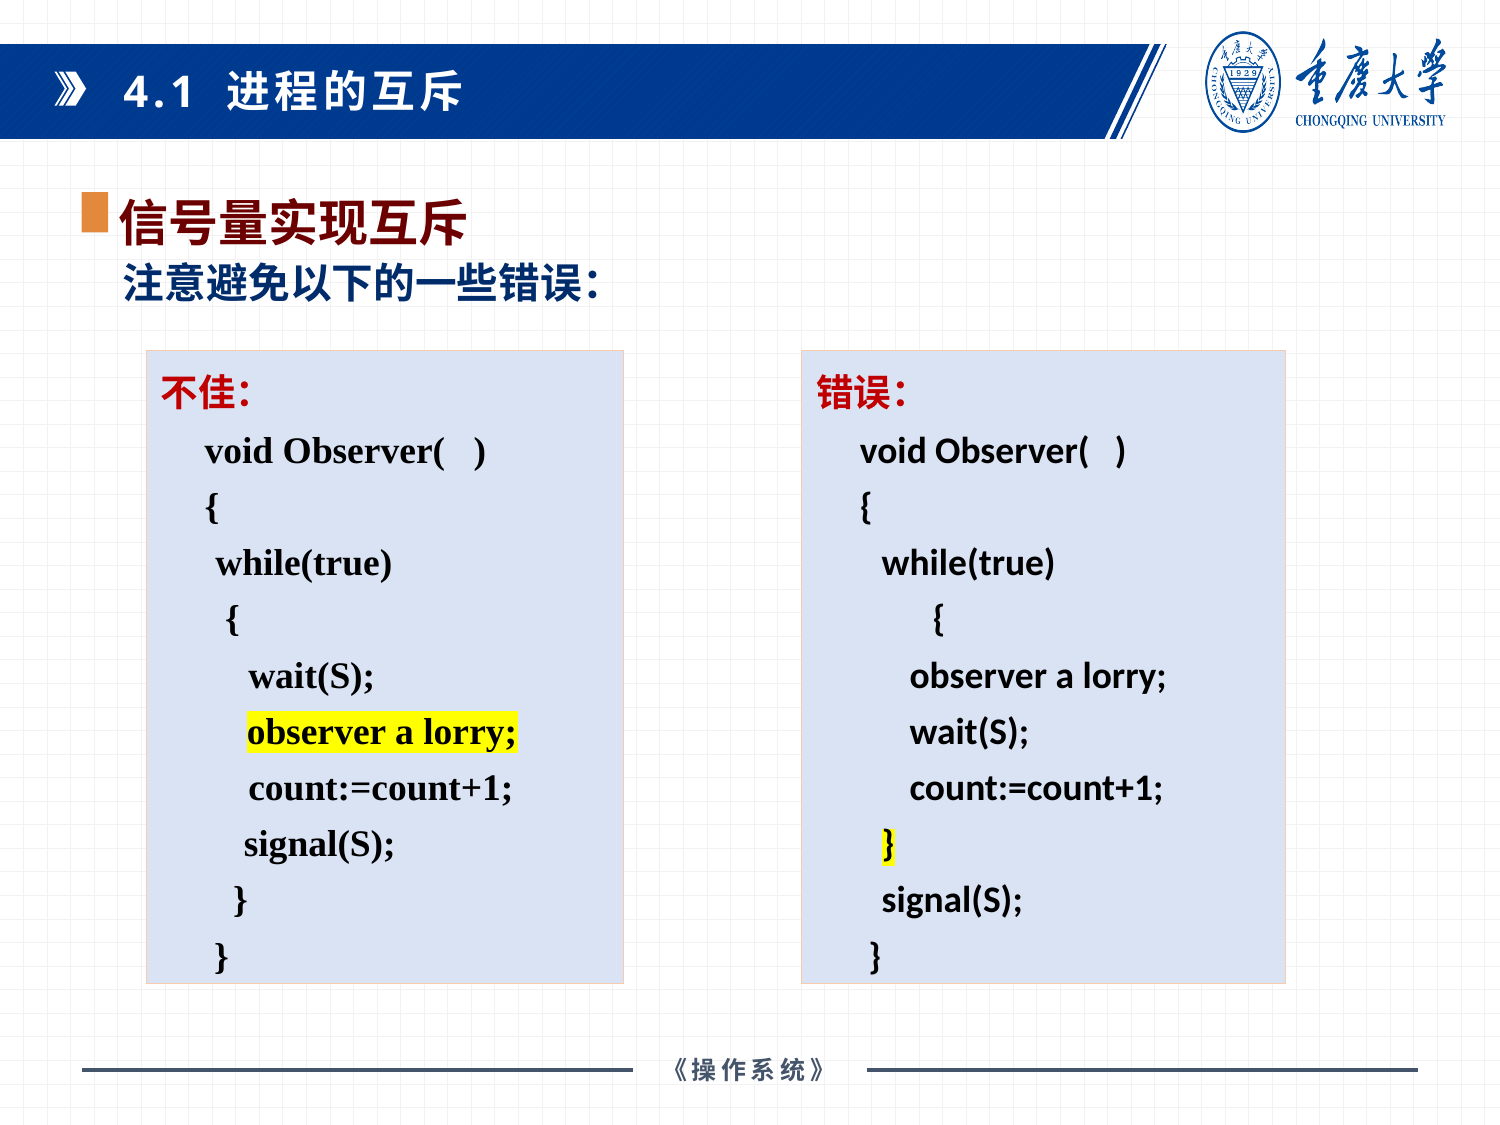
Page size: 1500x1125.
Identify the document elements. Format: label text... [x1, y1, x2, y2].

text_box 信号量实现互斥 [103, 168, 484, 259]
text_box 不佳： void Observer( ) { while(true) { wait(S); observer a lorry; count:=count+1; signal(S); } } [146, 350, 624, 984]
picture [1205, 31, 1446, 133]
text_box 注意避免以下的一些错误： [108, 249, 694, 315]
text_box 4.1 进程的互斥 [108, 62, 1044, 146]
text_box [81, 192, 109, 233]
text_box 错误： void Observer( ) { while(true) { observer a lorry; wait(S); count:=count+1; } signal(S); } [801, 350, 1286, 984]
